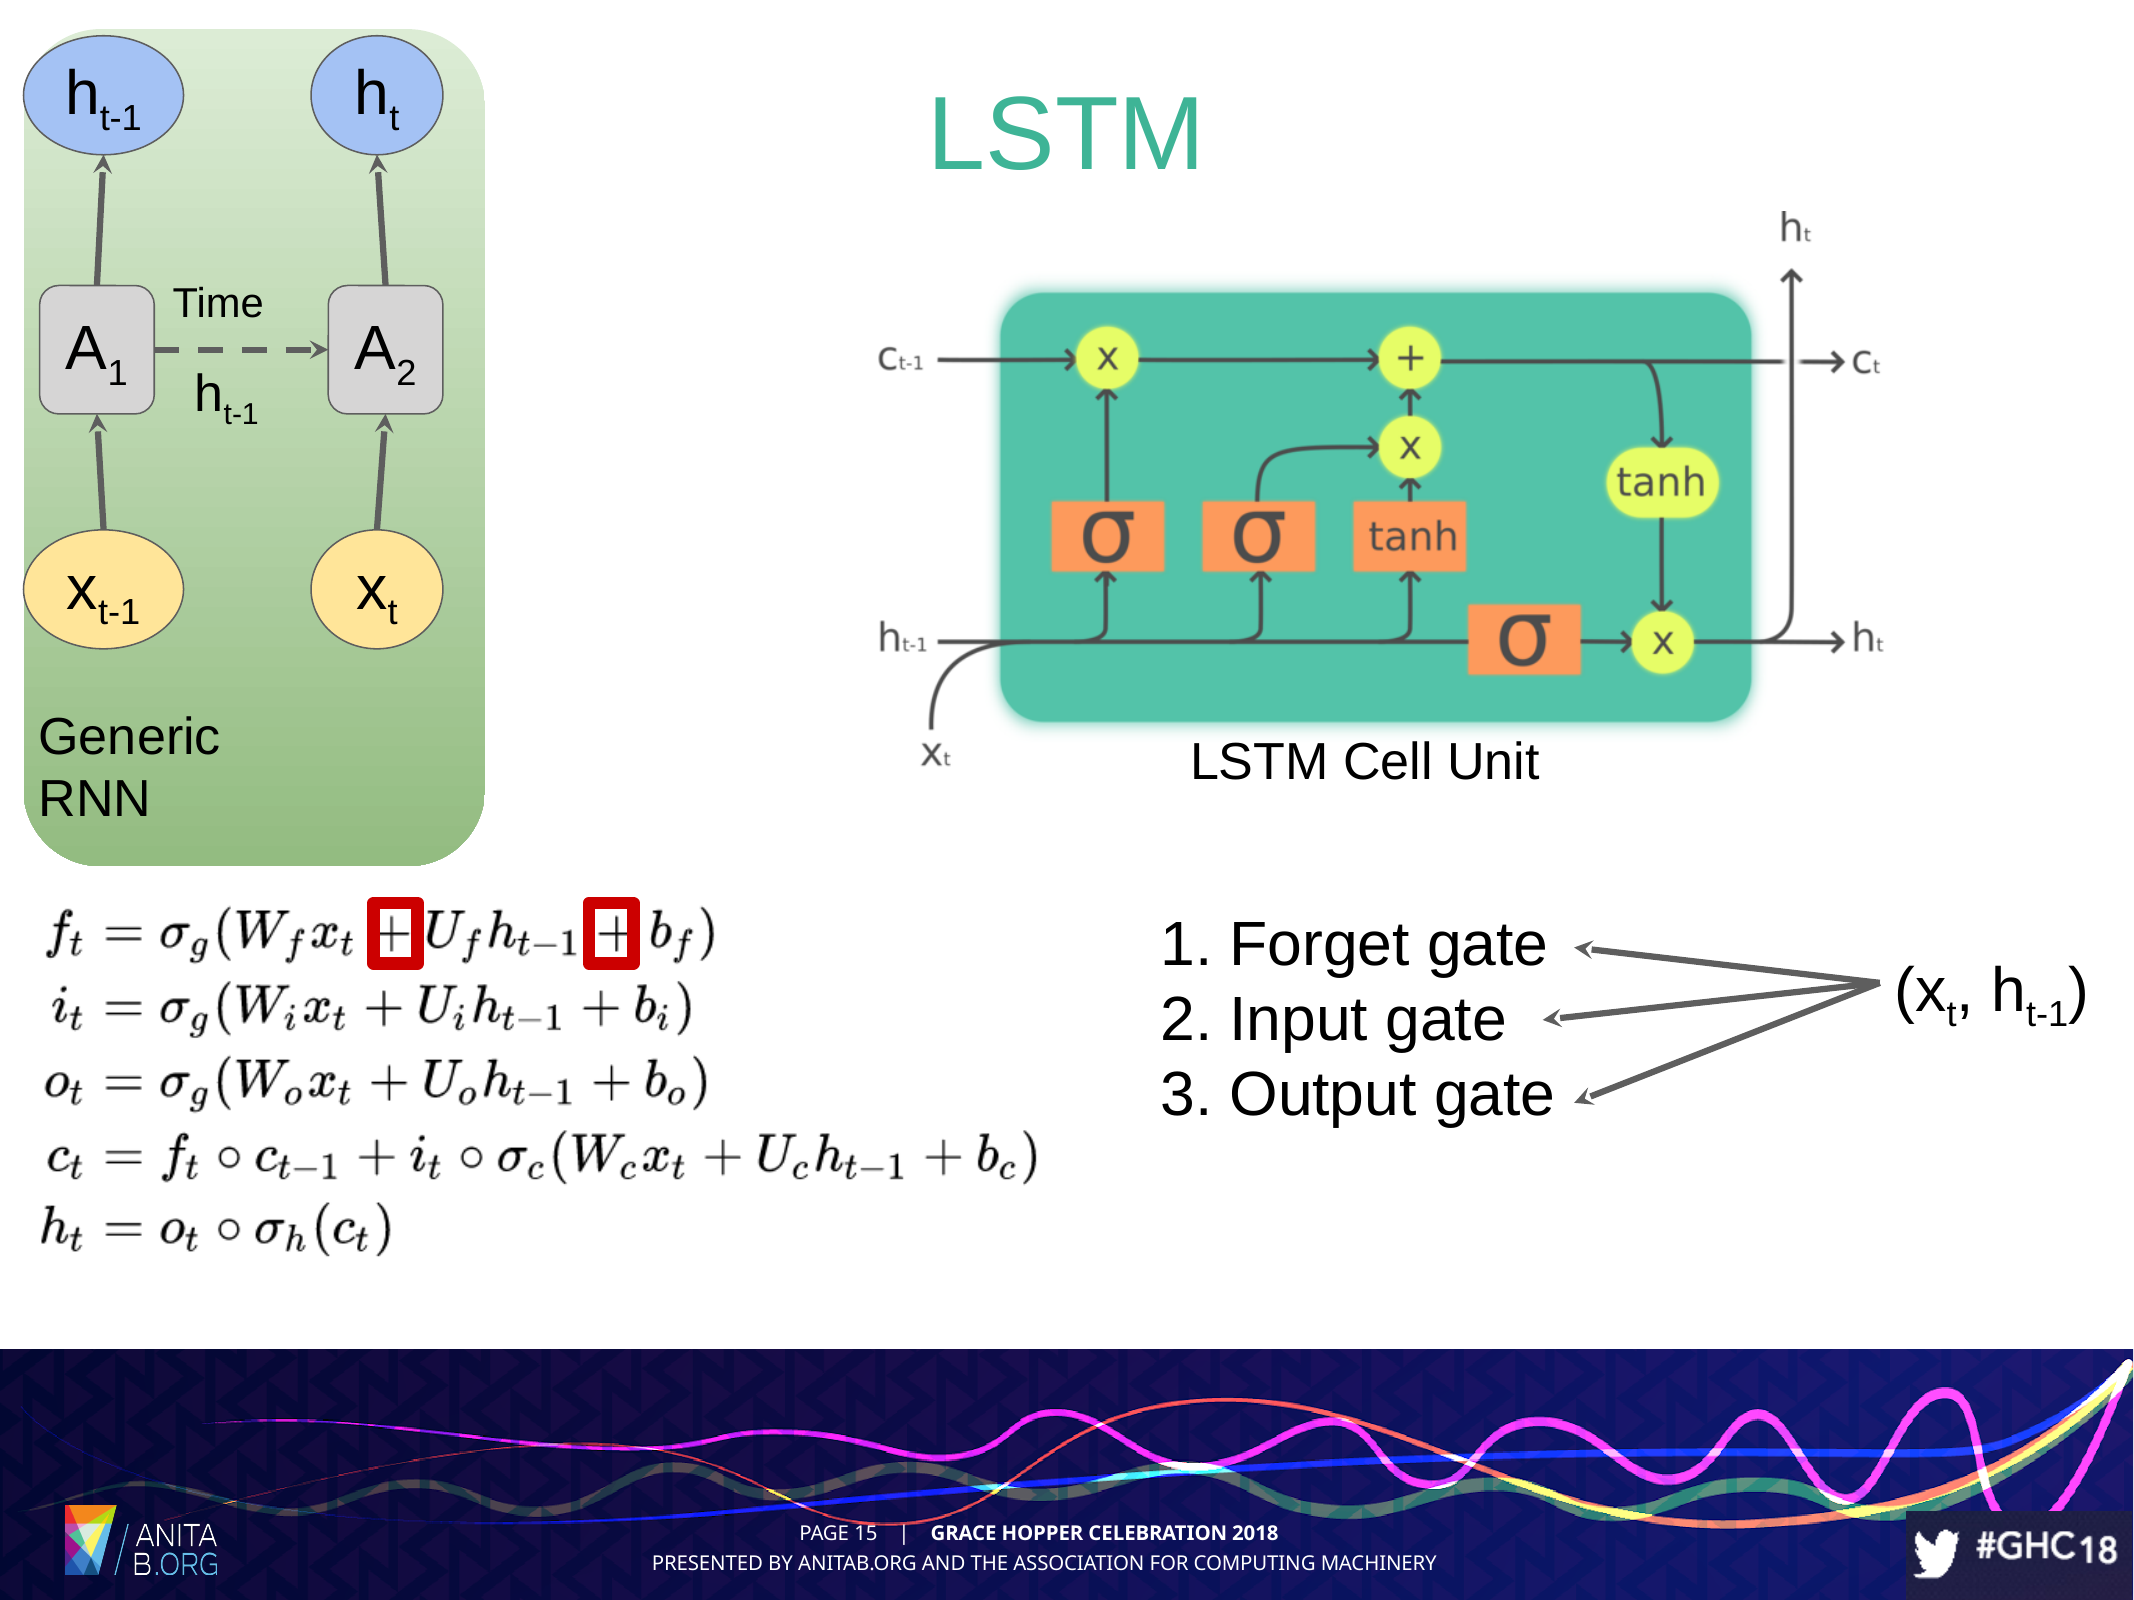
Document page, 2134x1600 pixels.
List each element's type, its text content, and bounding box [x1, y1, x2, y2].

picture [0, 892, 1055, 1272]
text_box Generic RNN [23, 687, 237, 835]
text_box ht-1 [23, 35, 184, 155]
text_box xt [311, 530, 443, 649]
picture [0, 1349, 2134, 1600]
list LSTM [253, 29, 1880, 243]
text_box [38, 29, 371, 349]
text_box A1 [39, 285, 155, 414]
text_box Forget gate Input gate Output gate [1139, 888, 1601, 1133]
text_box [1573, 947, 1880, 981]
text_box Time [157, 260, 318, 337]
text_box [1573, 982, 1880, 1104]
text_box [96, 154, 104, 286]
text_box [23, 102, 94, 582]
text_box [23, 243, 485, 867]
text_box xt-1 [23, 529, 184, 649]
text_box A2 [328, 285, 443, 414]
text_box ht [311, 35, 443, 155]
picture [855, 210, 1913, 780]
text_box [1542, 982, 1572, 1021]
text_box (xt, ht-1) [1879, 933, 2134, 1033]
text_box ht-1 [179, 344, 312, 349]
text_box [96, 413, 104, 530]
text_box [376, 154, 386, 286]
text_box ht-1 [179, 359, 312, 421]
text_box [376, 413, 386, 530]
